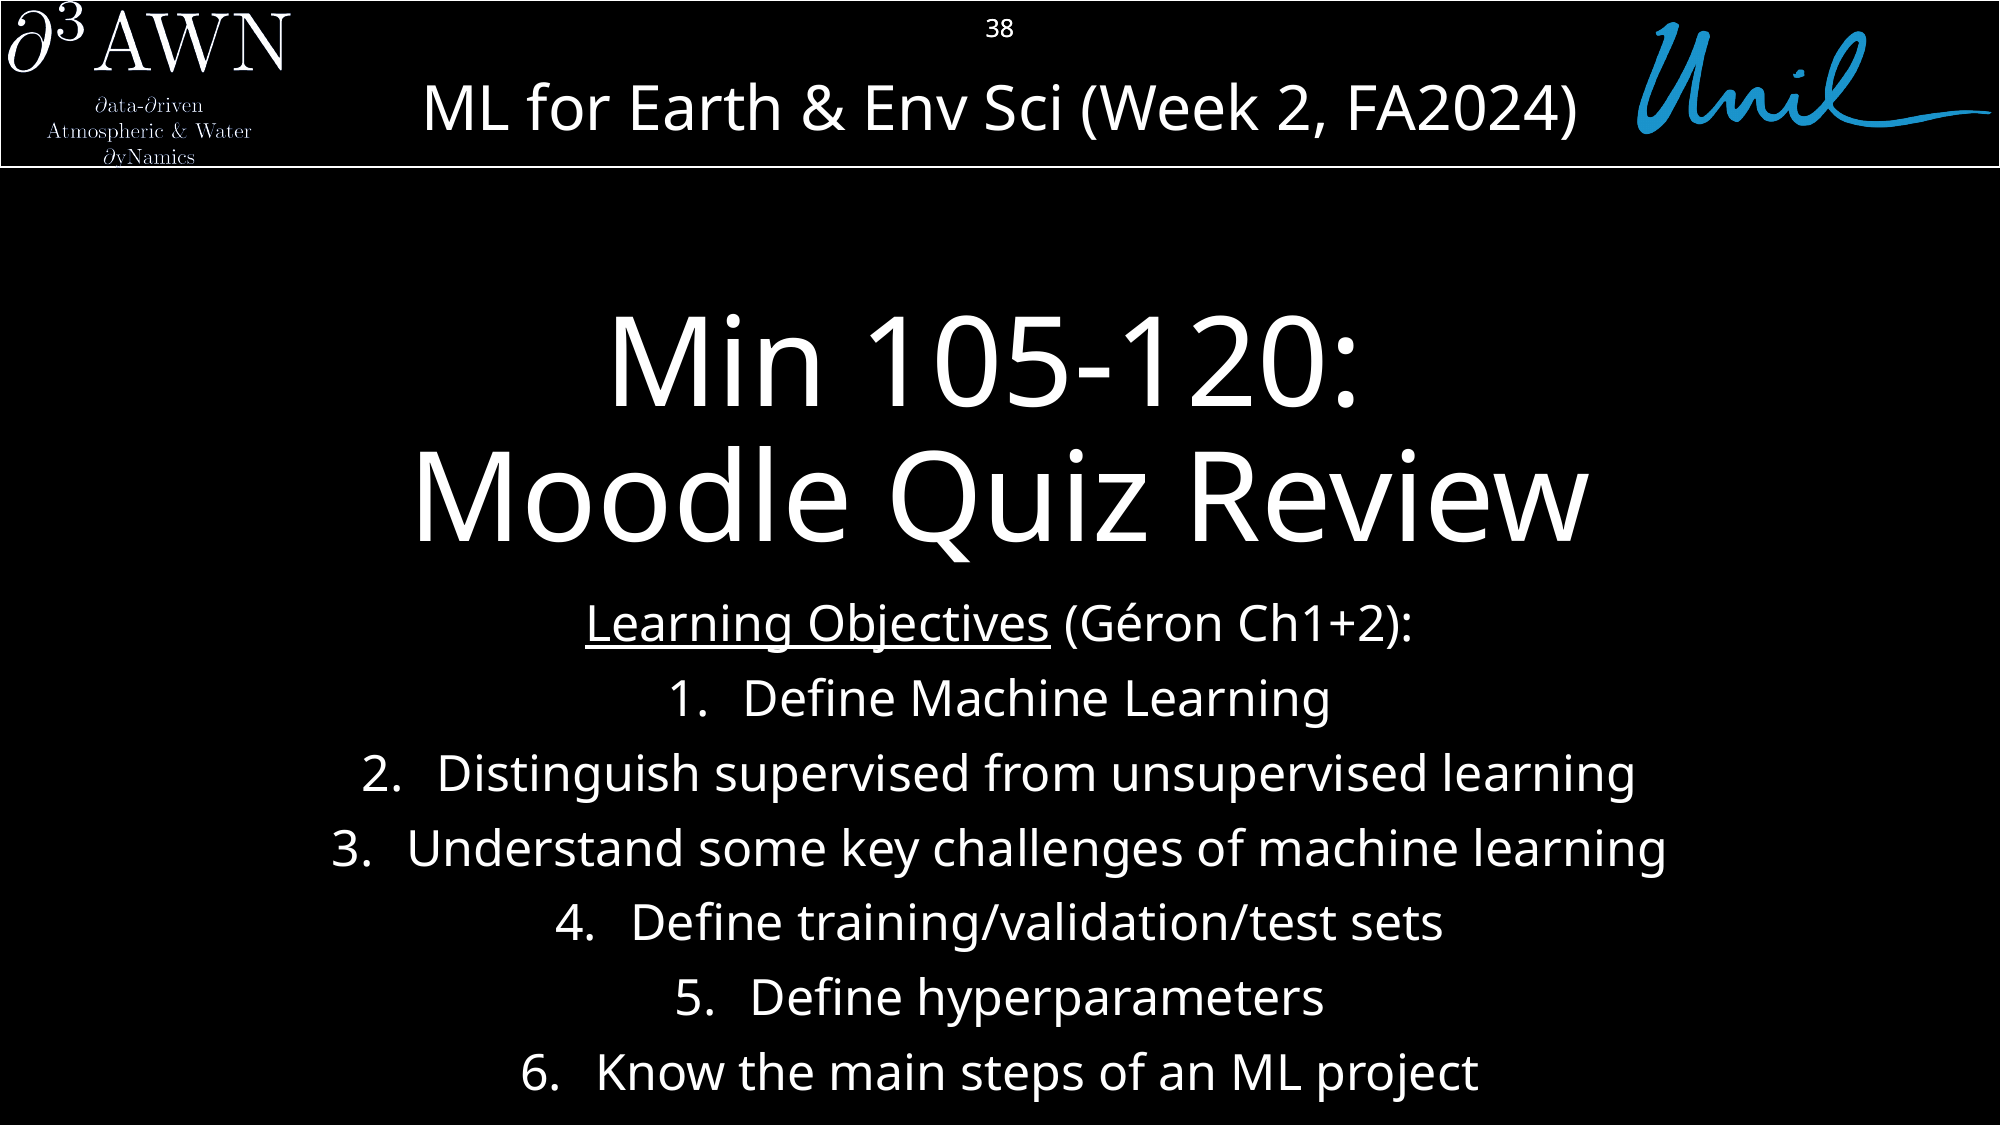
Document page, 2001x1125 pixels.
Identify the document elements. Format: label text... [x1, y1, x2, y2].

picture [0, 0, 298, 168]
subtitle Learning Objectives (Géron Ch1+2): Define Machine Learning Distinguish supervised from unsupervised learning Understand some key challenges of machine learning Define training/validation/test sets Define hyperparameters Know the main steps of an ML project [0, 590, 2000, 1125]
title Min 105-120: Moodle Quiz Review [0, 184, 2000, 576]
picture [1609, 22, 2000, 145]
slide_number 38 [774, 0, 1225, 60]
